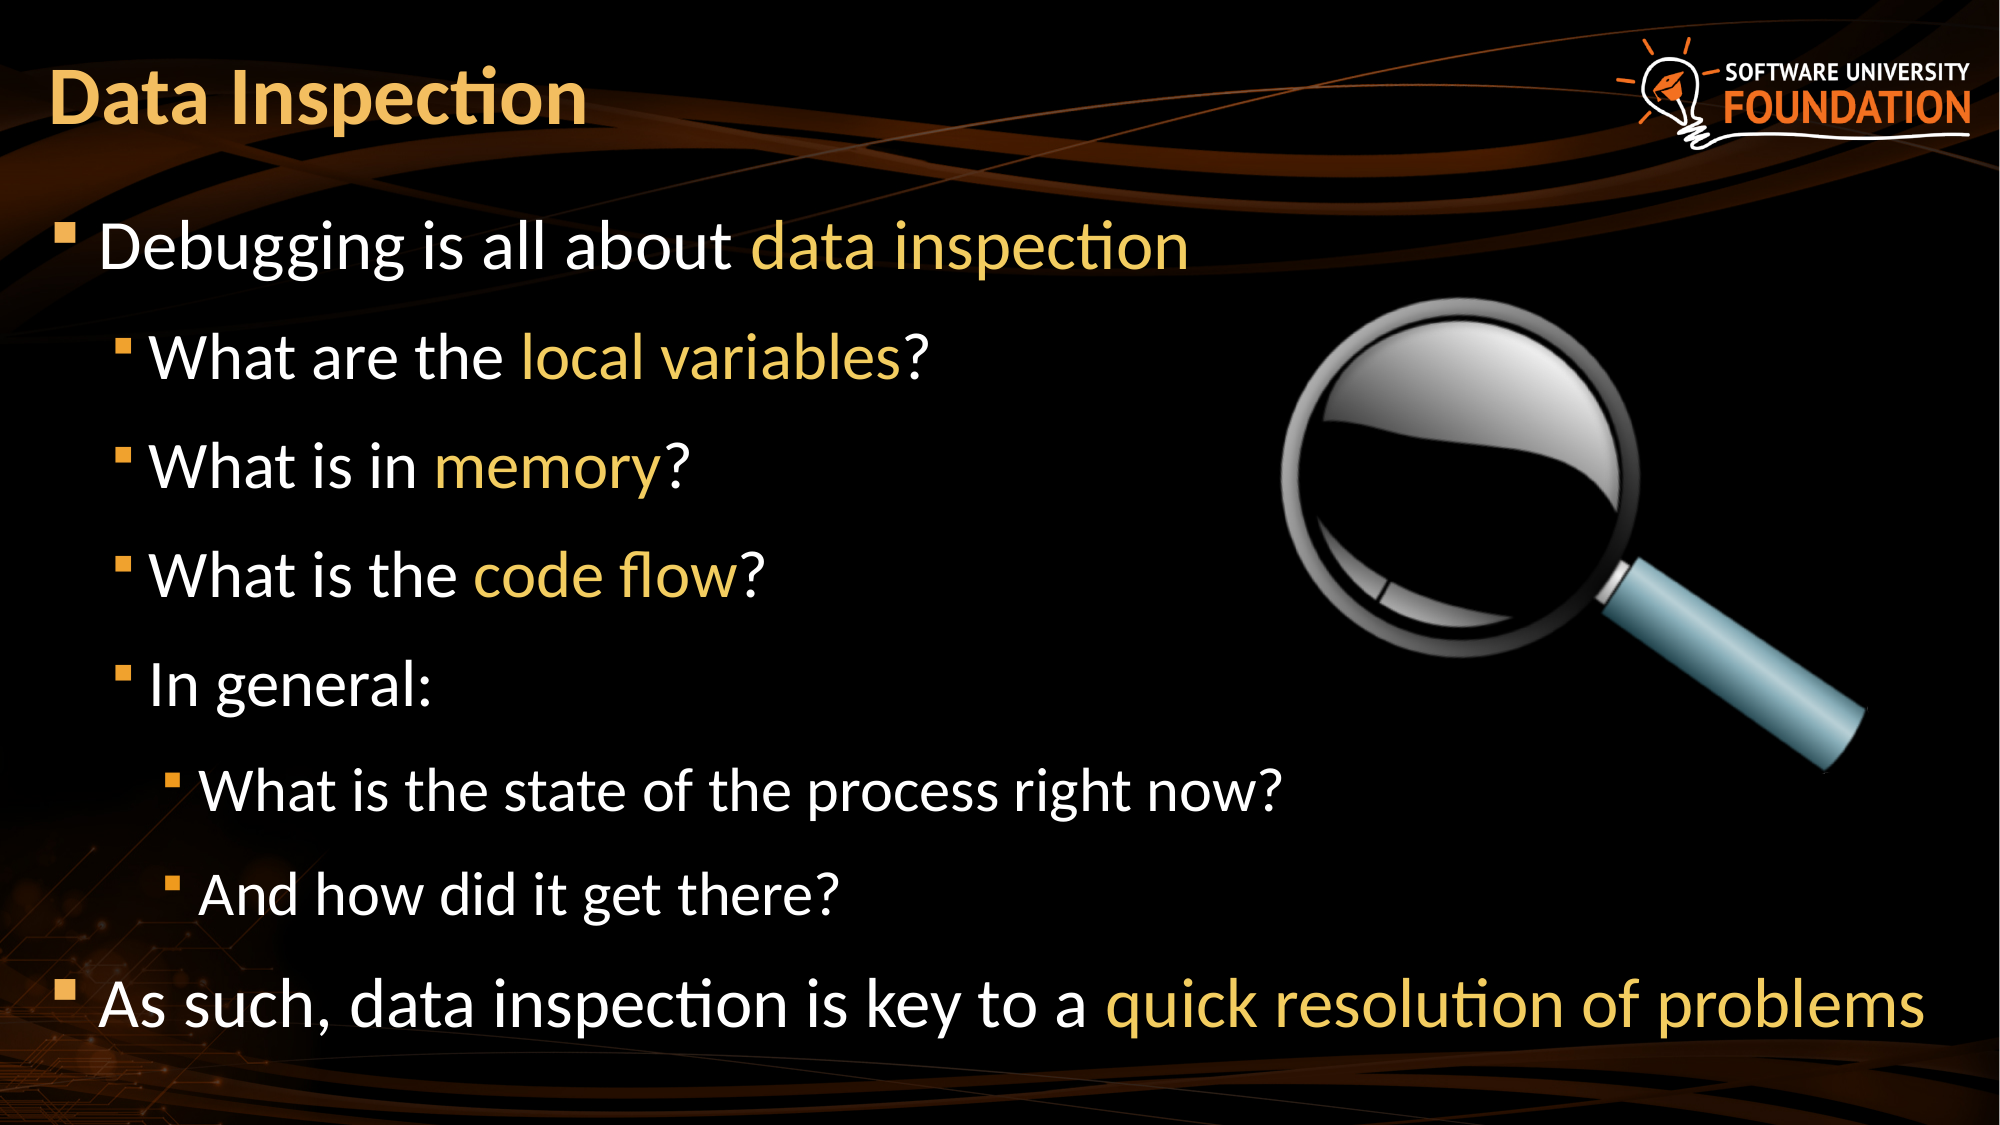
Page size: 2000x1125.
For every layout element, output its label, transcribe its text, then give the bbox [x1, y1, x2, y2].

title Data Inspection [30, 6, 1602, 189]
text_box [1293, 273, 1826, 825]
picture [0, 0, 2000, 1125]
list Debugging is all about data inspection What are the local variables? What is in memory? What is the code flow? In general: What is the state of the process right now? And how did it get there? As such, data inspection is key to a quick resolution of problems [31, 188, 1968, 1103]
